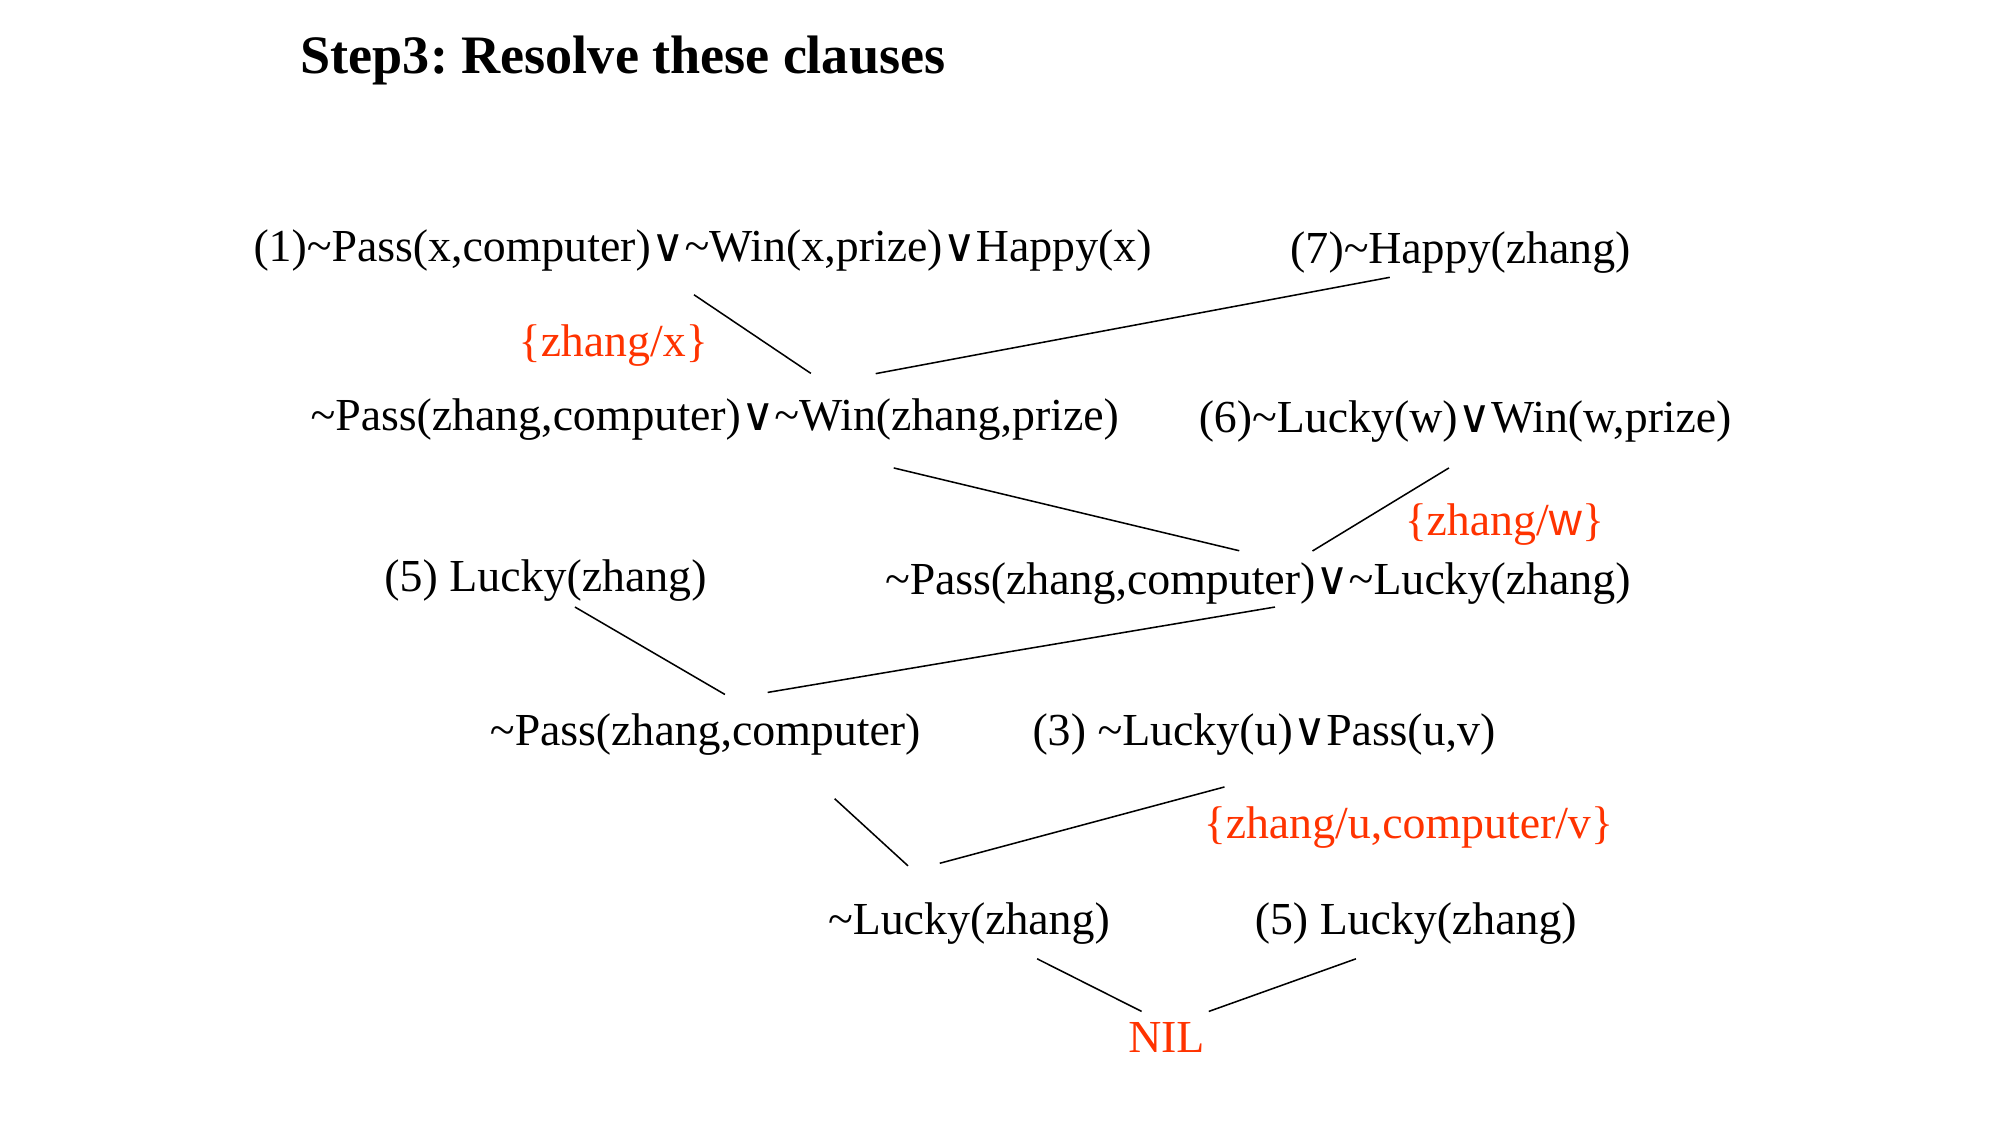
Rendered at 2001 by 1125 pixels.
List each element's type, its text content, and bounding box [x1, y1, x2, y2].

text_box ~Lucky(zhang) [737, 881, 1201, 941]
text_box (3) ~Lucky(u)∨Pass(u,v) [988, 692, 1540, 752]
text_box (6)~Lucky(w)∨Win(w,prize) [1148, 379, 1782, 453]
text_box {zhang/x} [550, 319, 676, 357]
text_box (7)~Happy(zhang) [1224, 210, 1697, 258]
text_box Step3: Resolve these clauses [285, 11, 962, 92]
text_box ~Pass(zhang,computer)∨~Lucky(zhang) [834, 541, 1682, 601]
text_box (5) Lucky(zhang) [1201, 881, 1648, 941]
text_box (1)~Pass(x,computer)∨~Win(x,prize)∨Happy(x) [238, 208, 1241, 268]
text_box ~Pass(zhang,computer)∨~Win(zhang,prize) [249, 377, 1180, 437]
text_box ~Pass(zhang,computer) [424, 692, 986, 752]
text_box {zhang/w} [1441, 496, 1567, 539]
text_box NIL [1050, 999, 1283, 1059]
text_box (5) Lucky(zhang) [265, 538, 826, 598]
text_box {zhang/u,computer/v} [1214, 801, 1603, 839]
